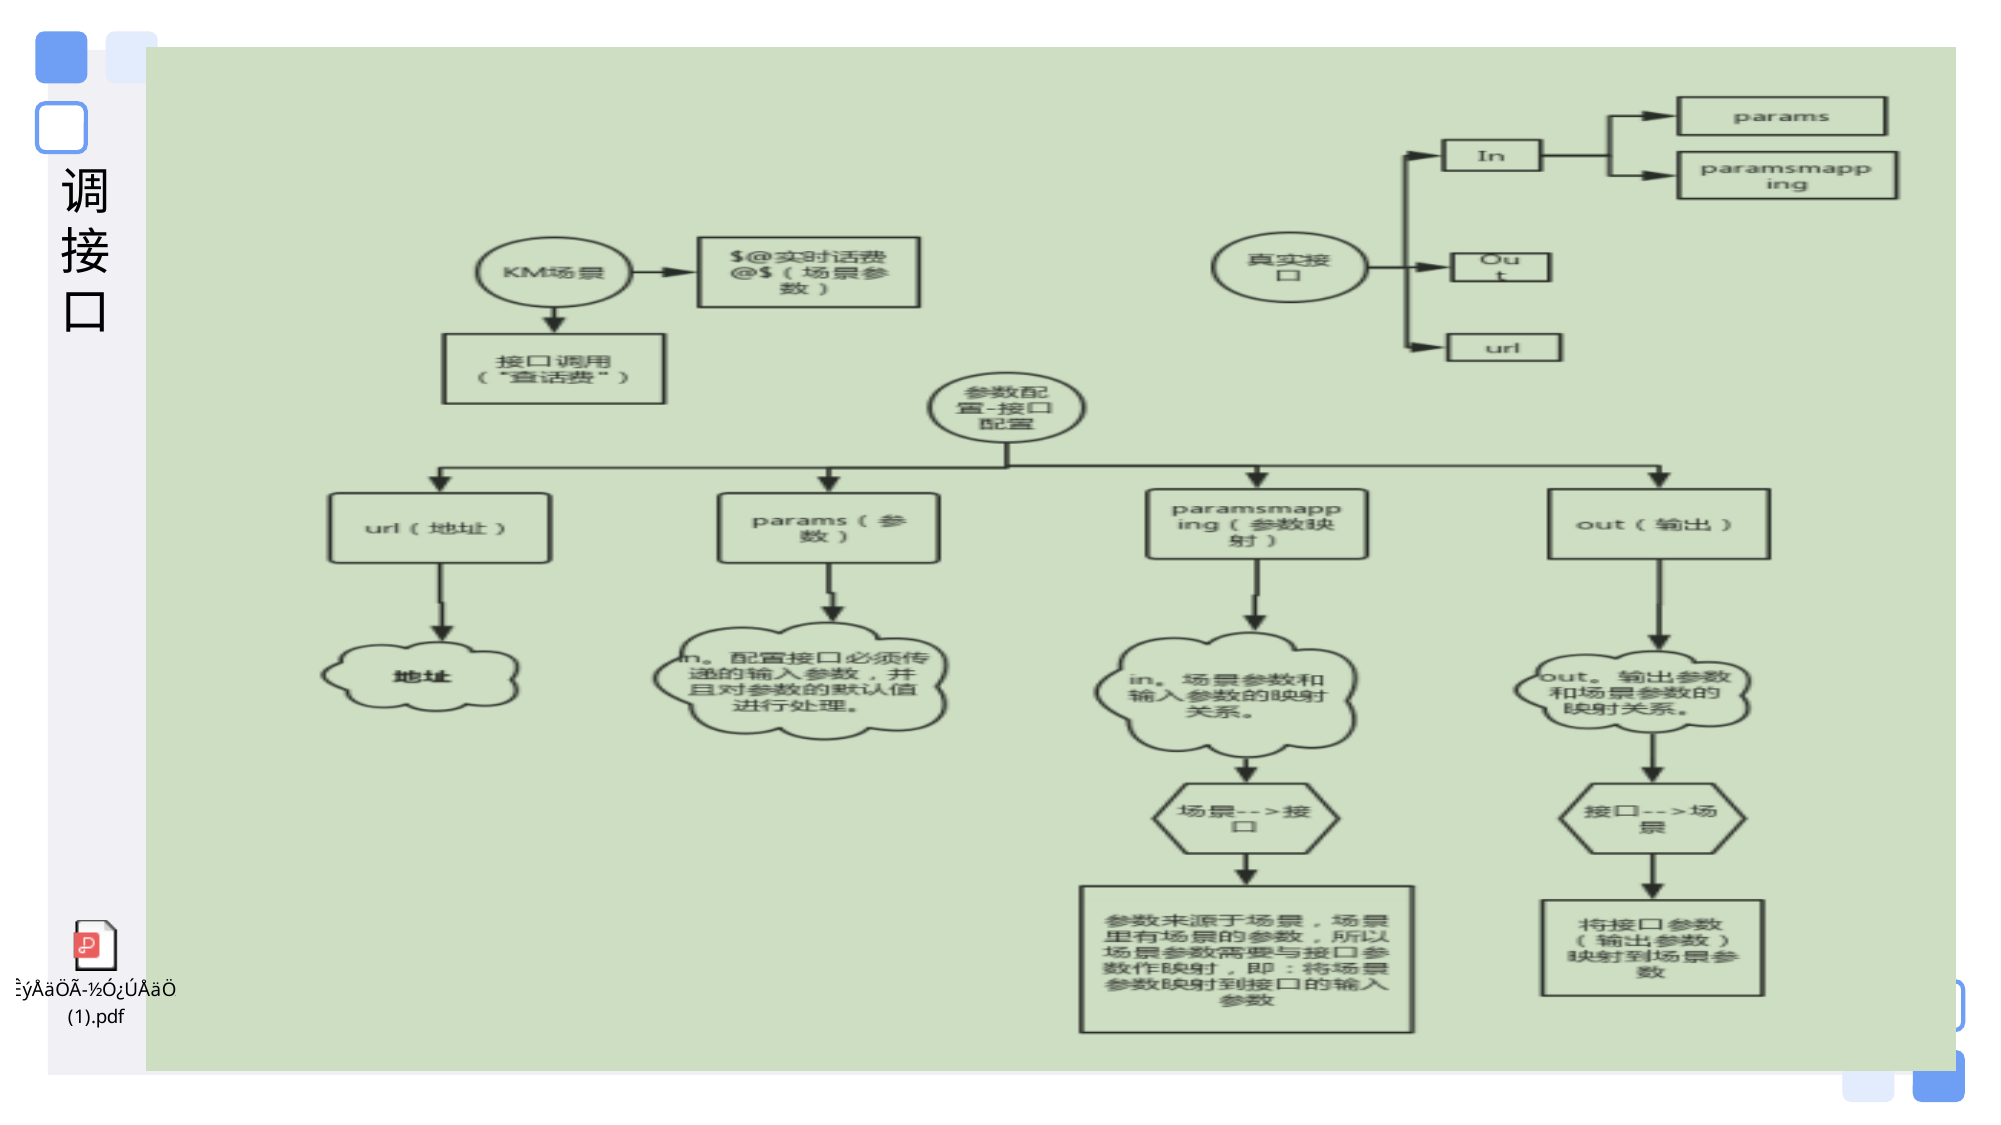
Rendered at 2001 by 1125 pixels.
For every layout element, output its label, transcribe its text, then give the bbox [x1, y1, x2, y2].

text_box 调 接 口 [46, 152, 145, 347]
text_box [16, 920, 176, 1030]
picture [145, 47, 1956, 1071]
